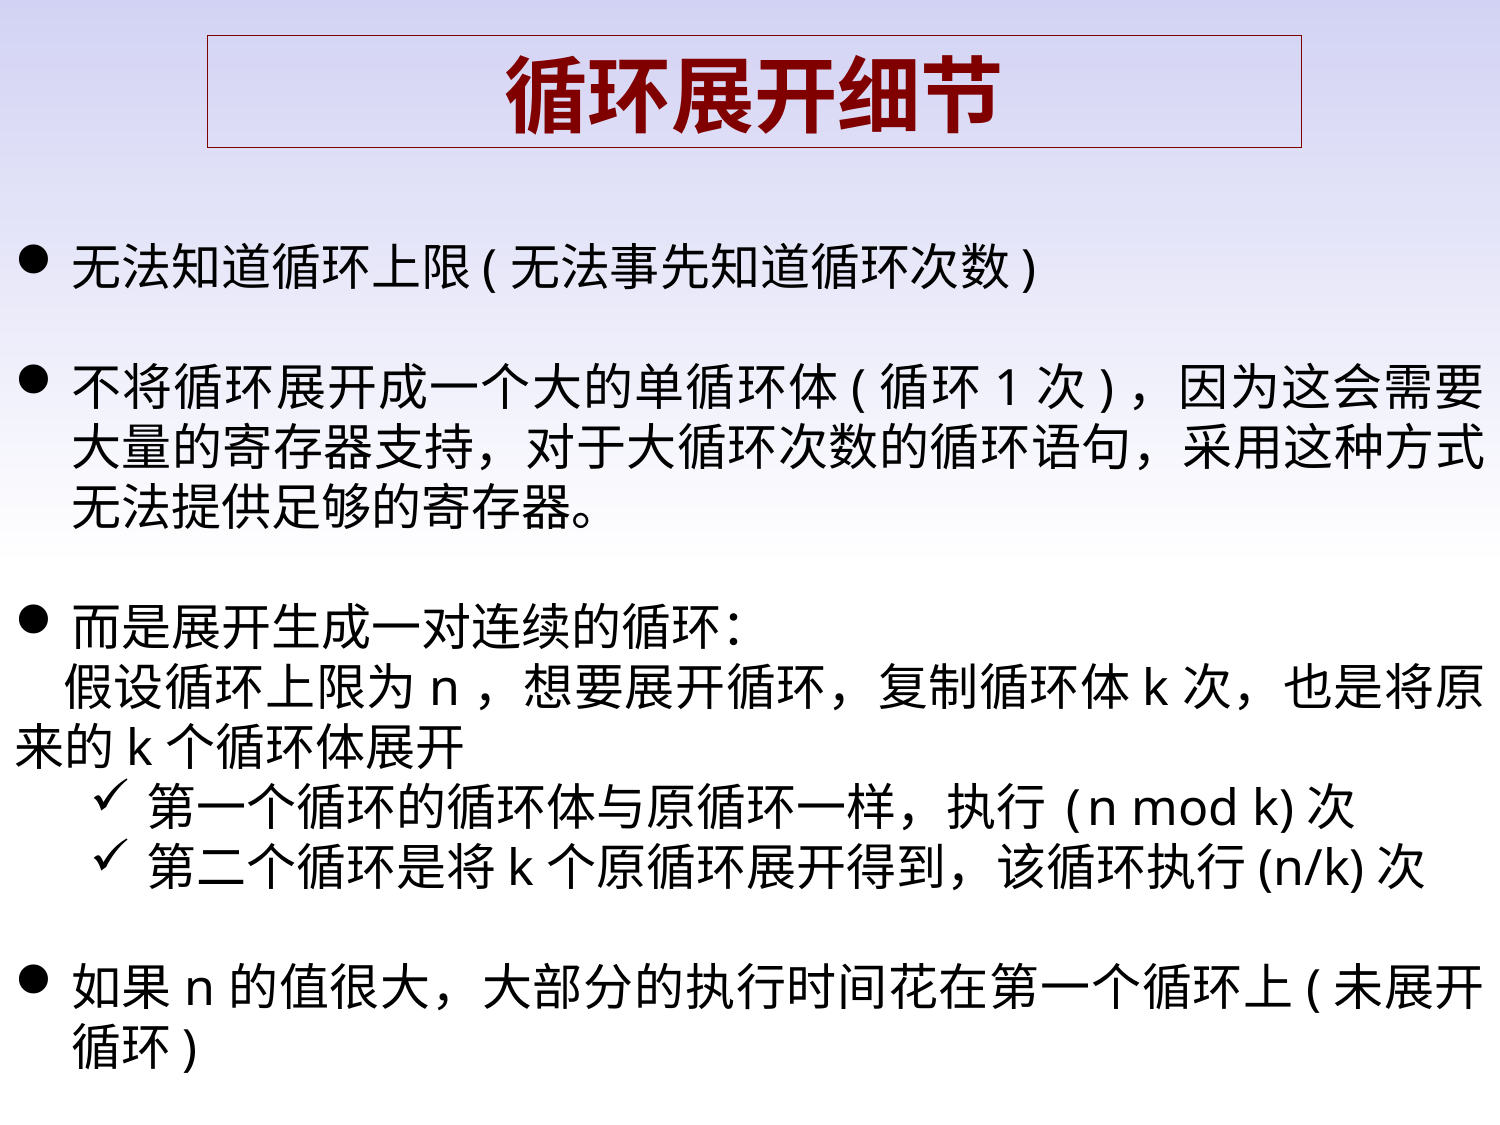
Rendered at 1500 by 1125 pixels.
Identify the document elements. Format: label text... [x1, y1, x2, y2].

text_box 循环展开细节 [207, 35, 1302, 148]
text_box 无法知道循环上限(无法事先知道循环次数) 不将循环展开成一个大的单循环体(循环1次)，因为这会需要大量的寄存器支持，对于大循环次数的循环语句，采用这种方式无法提供足够的寄存器。 而是展开生成一对连续的循环： 假设循环上限为n，想要展开循环，复制循环体k次，也是将原 来的k个循环体展开 第一个循环的循环体与原循环一样，执行(n mod k)次 第二个循环是将k个原循环展开得到，该循环执行(n/k)次 如果n的值很大，大部分的执行时间花在第一个循环上(未展开循环) [0, 228, 1500, 1084]
